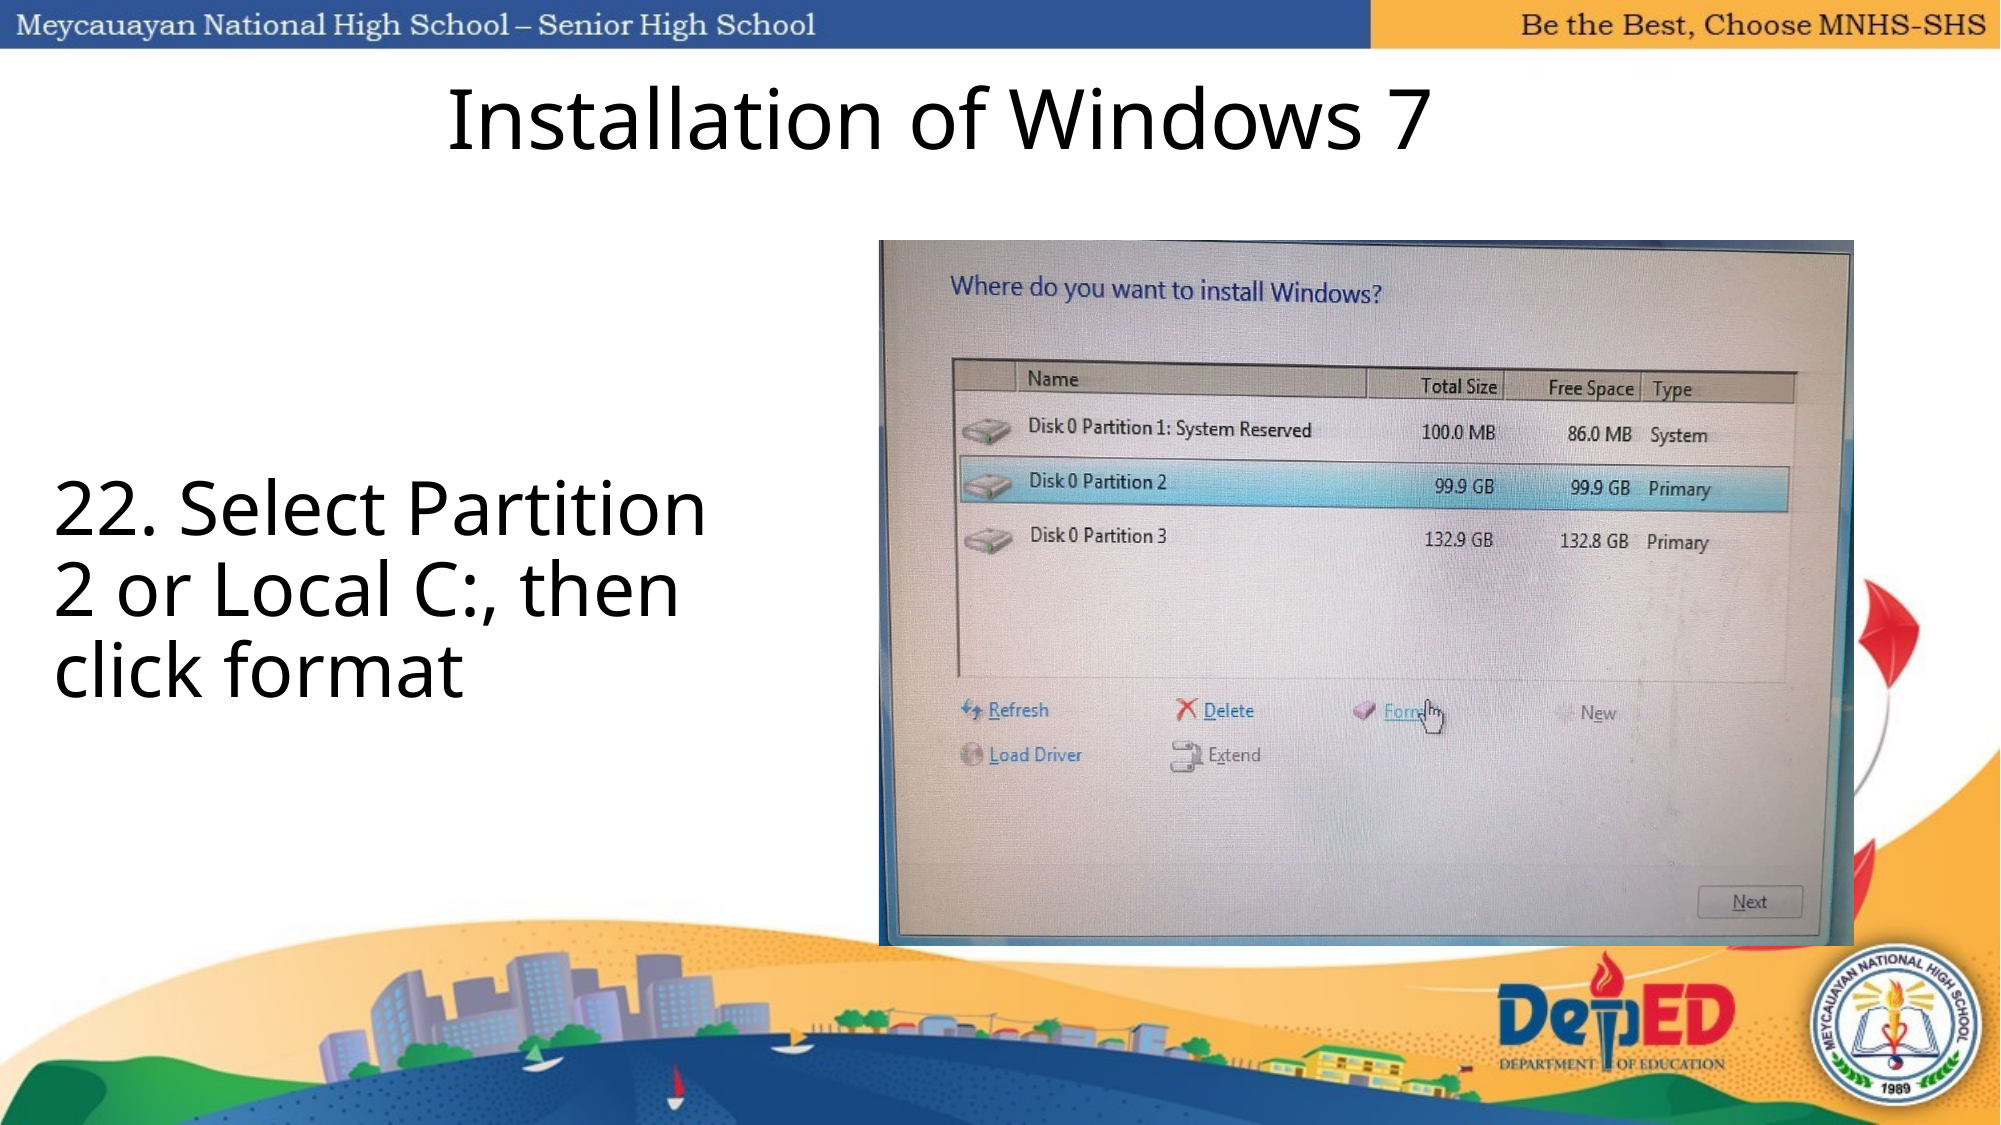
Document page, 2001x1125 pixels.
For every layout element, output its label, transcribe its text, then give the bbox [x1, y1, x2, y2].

title Installation of Windows 7 [89, 59, 1815, 186]
text_box 22. Select Partition 2 or Local C:, then click format [38, 280, 763, 905]
picture [0, 0, 2001, 1125]
